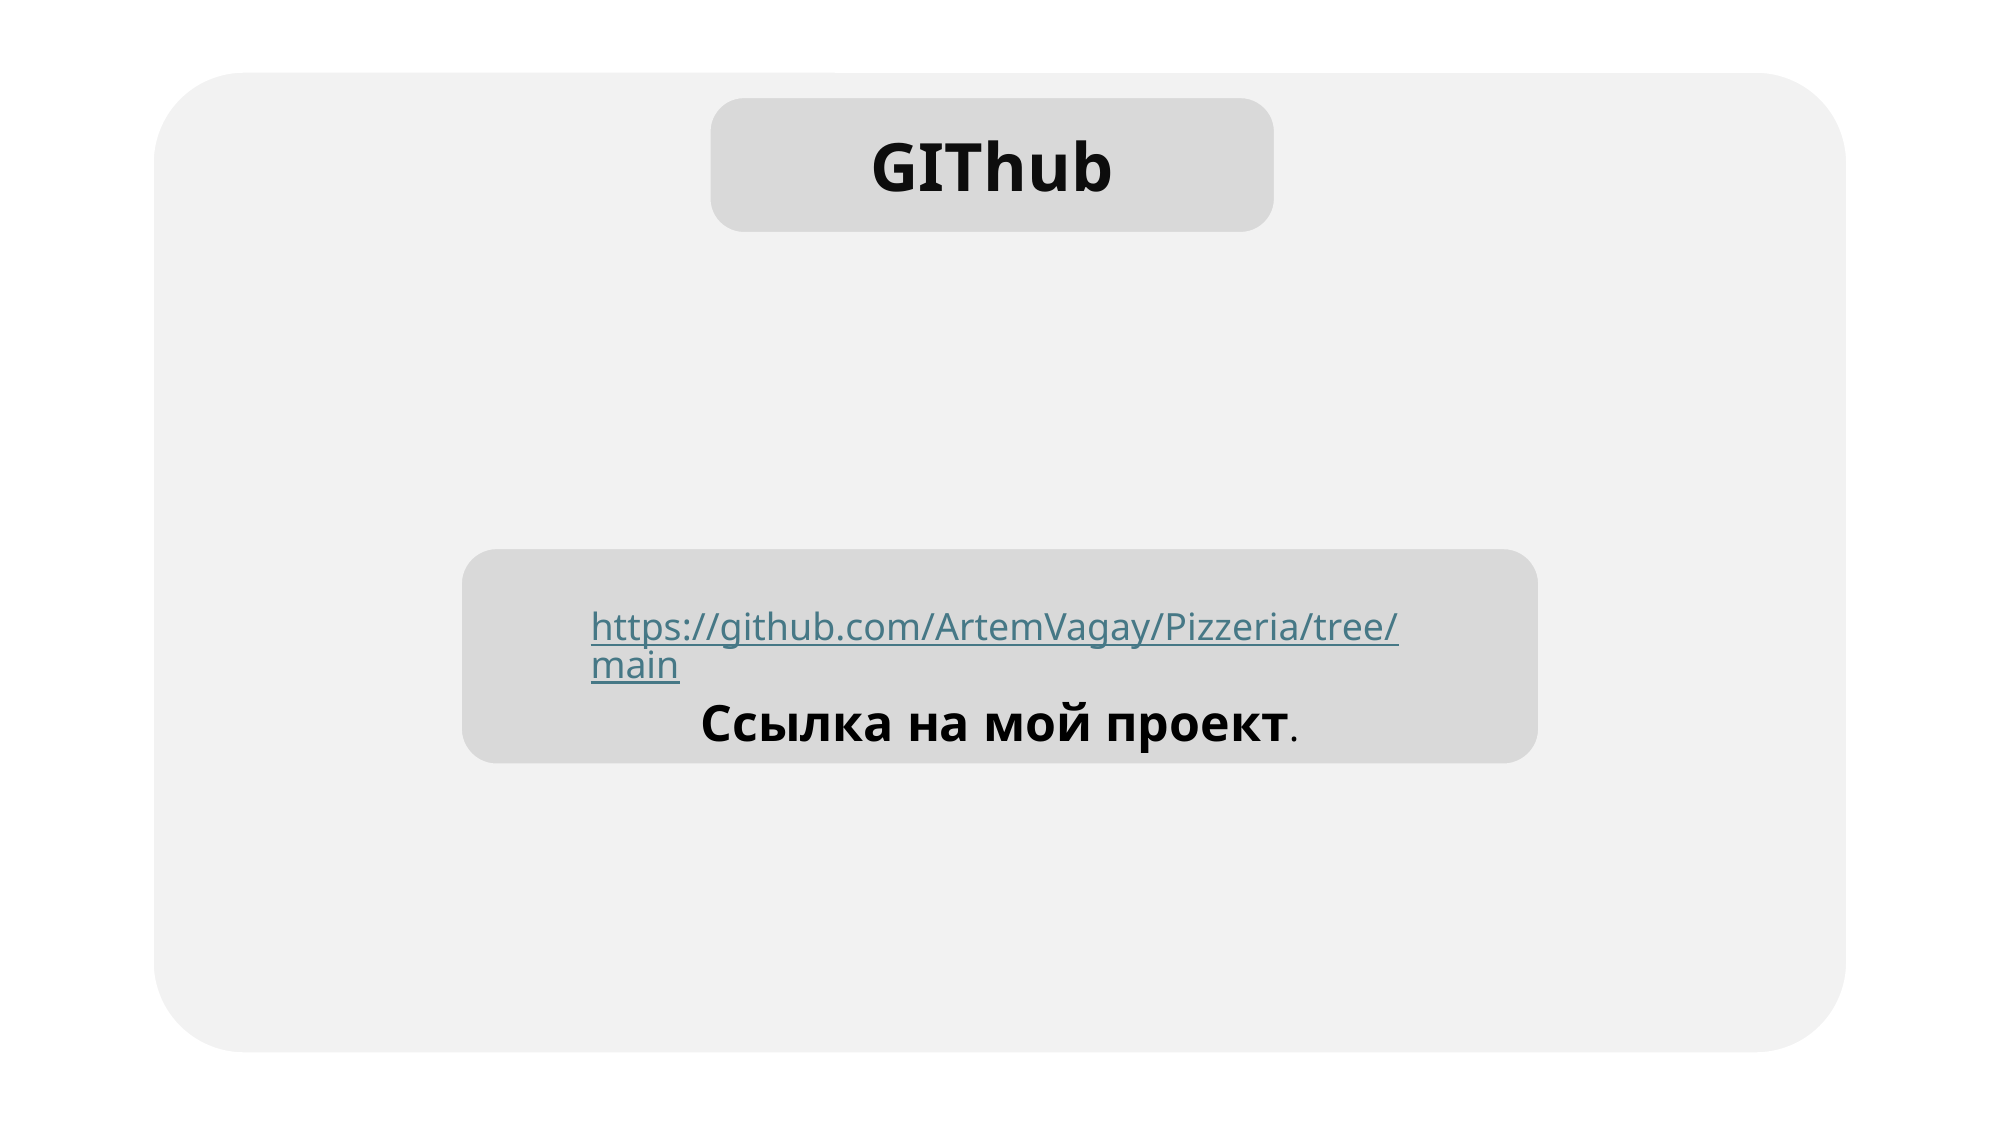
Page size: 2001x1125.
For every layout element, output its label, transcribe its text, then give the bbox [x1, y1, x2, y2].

text_box https://github.com/ArtemVagay/Pizzeria/tree/main Ссылка на мой проект. [575, 595, 1424, 722]
text_box [151, 70, 1849, 1055]
text_box GIThub [707, 94, 1278, 236]
text_box [458, 545, 1542, 767]
